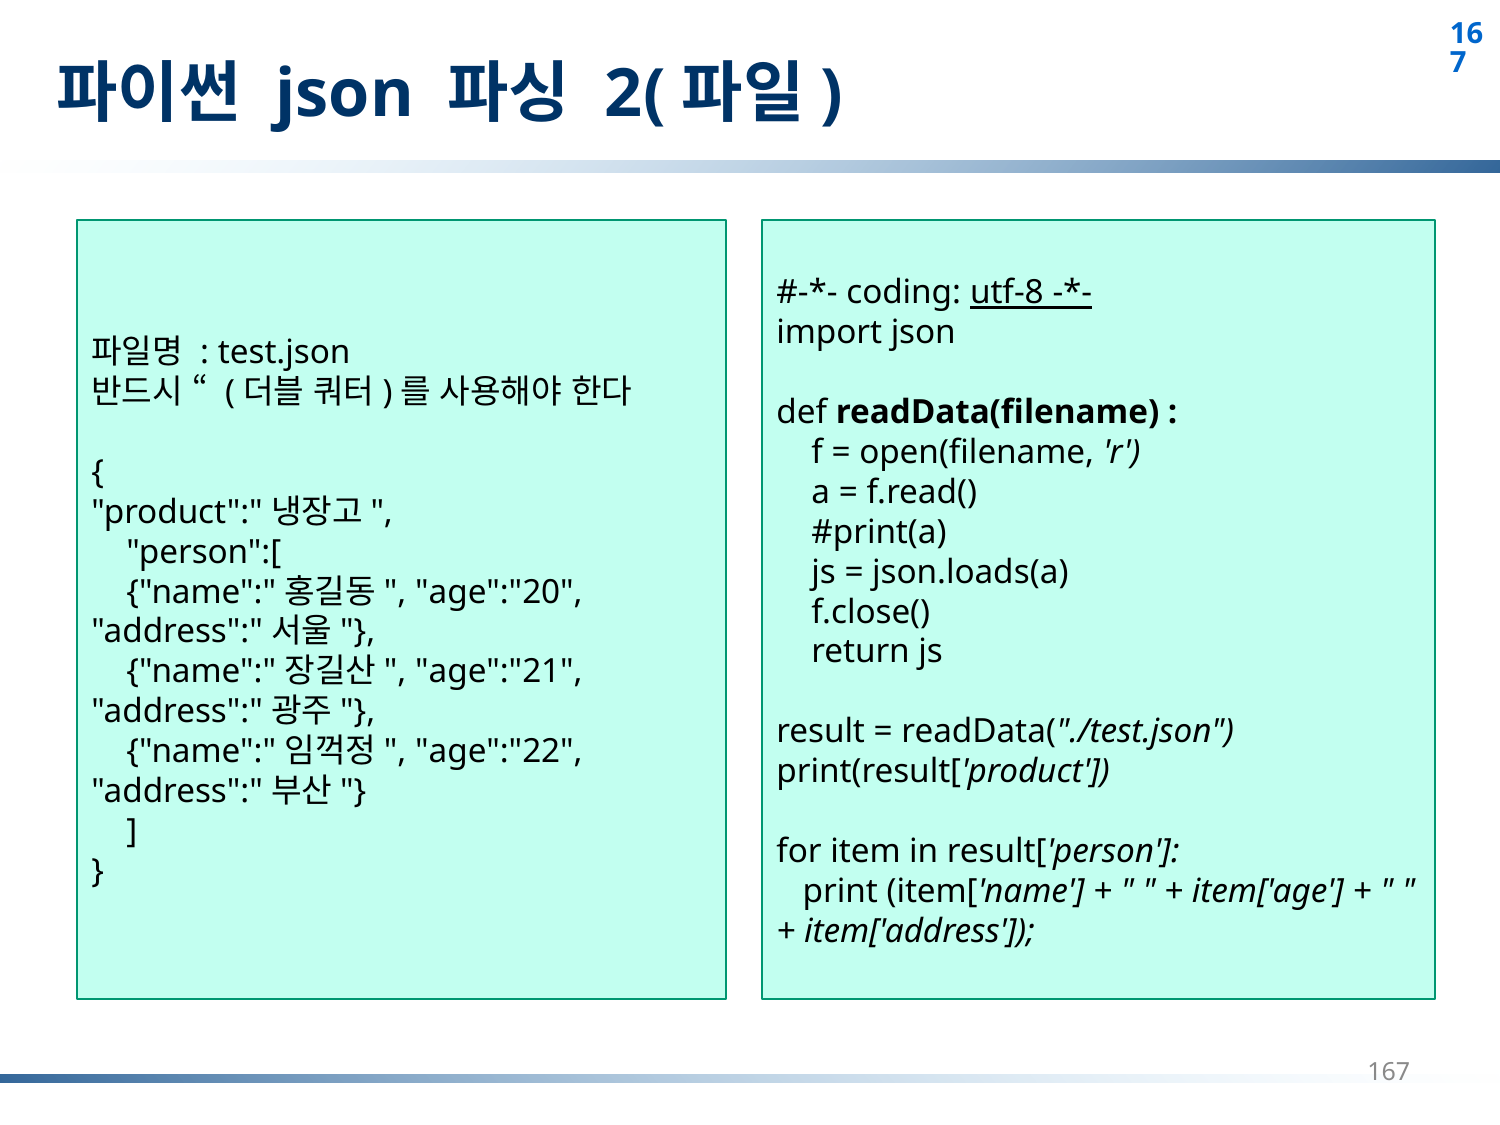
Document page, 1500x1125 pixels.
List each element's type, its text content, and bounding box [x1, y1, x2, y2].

text_box 파일명 : test.json 반드시 “ (더블 쿼터)를 사용해야 한다 { "product":"냉장고", "person":[ {"name":"홍길동", "age":"20", "address":"서울"}, {"name":"장길산", "age":"21", "address":"광주"}, {"name":"임꺽정", "age":"22", "address":"부산"} ] } [75, 218, 728, 1001]
title 파이썬 json 파싱 2(파일) [41, 19, 1424, 161]
slide_number 167 [1074, 1042, 1425, 1103]
text_box #-*- coding: utf-8 -*- import json def readData(filename) : f = open(filename, 'r') a = f.read() #print(a) js = json.loads(a) f.close() return js result = readData("./test.json") print(result['product']) for item in result['person']: print (item['name'] + " " + item['age'] + " " + item['address']); [760, 218, 1437, 1001]
